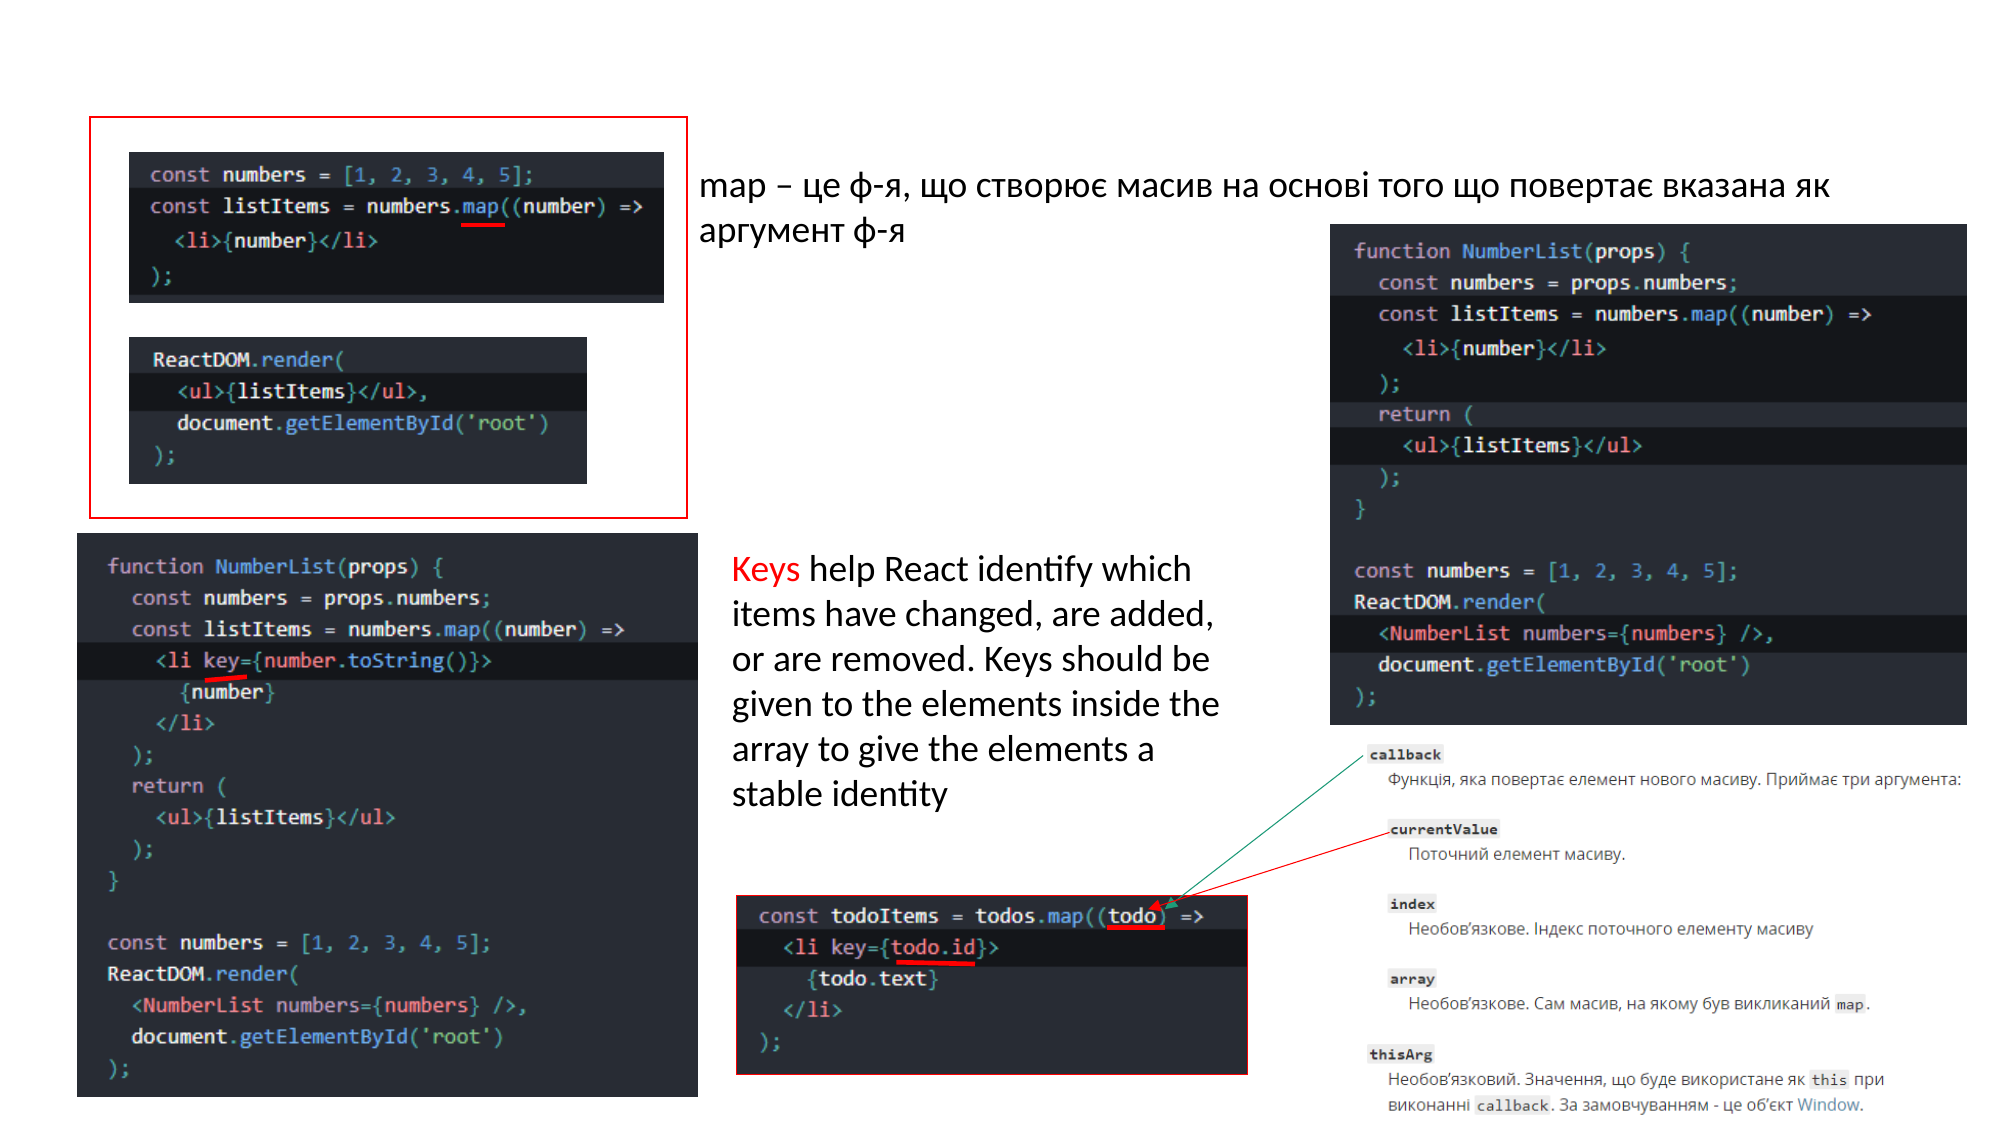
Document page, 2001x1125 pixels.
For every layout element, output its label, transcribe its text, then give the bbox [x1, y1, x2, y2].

picture [1363, 737, 1967, 1125]
picture [76, 533, 698, 1097]
text_box [89, 116, 688, 519]
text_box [1148, 832, 1390, 910]
picture [1330, 224, 1967, 725]
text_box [1164, 755, 1364, 832]
text_box Keys help React identify which items have changed, are added, or are removed. Keys should be given to the elements inside the array to give the elements a stable identity [717, 536, 1268, 822]
picture [736, 895, 1248, 1075]
text_box map – це ф-я, що створює масив на основі того що повертає вказана як аргумент ф-я [688, 152, 1978, 258]
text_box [204, 676, 247, 681]
picture [129, 152, 664, 303]
picture [129, 337, 587, 484]
